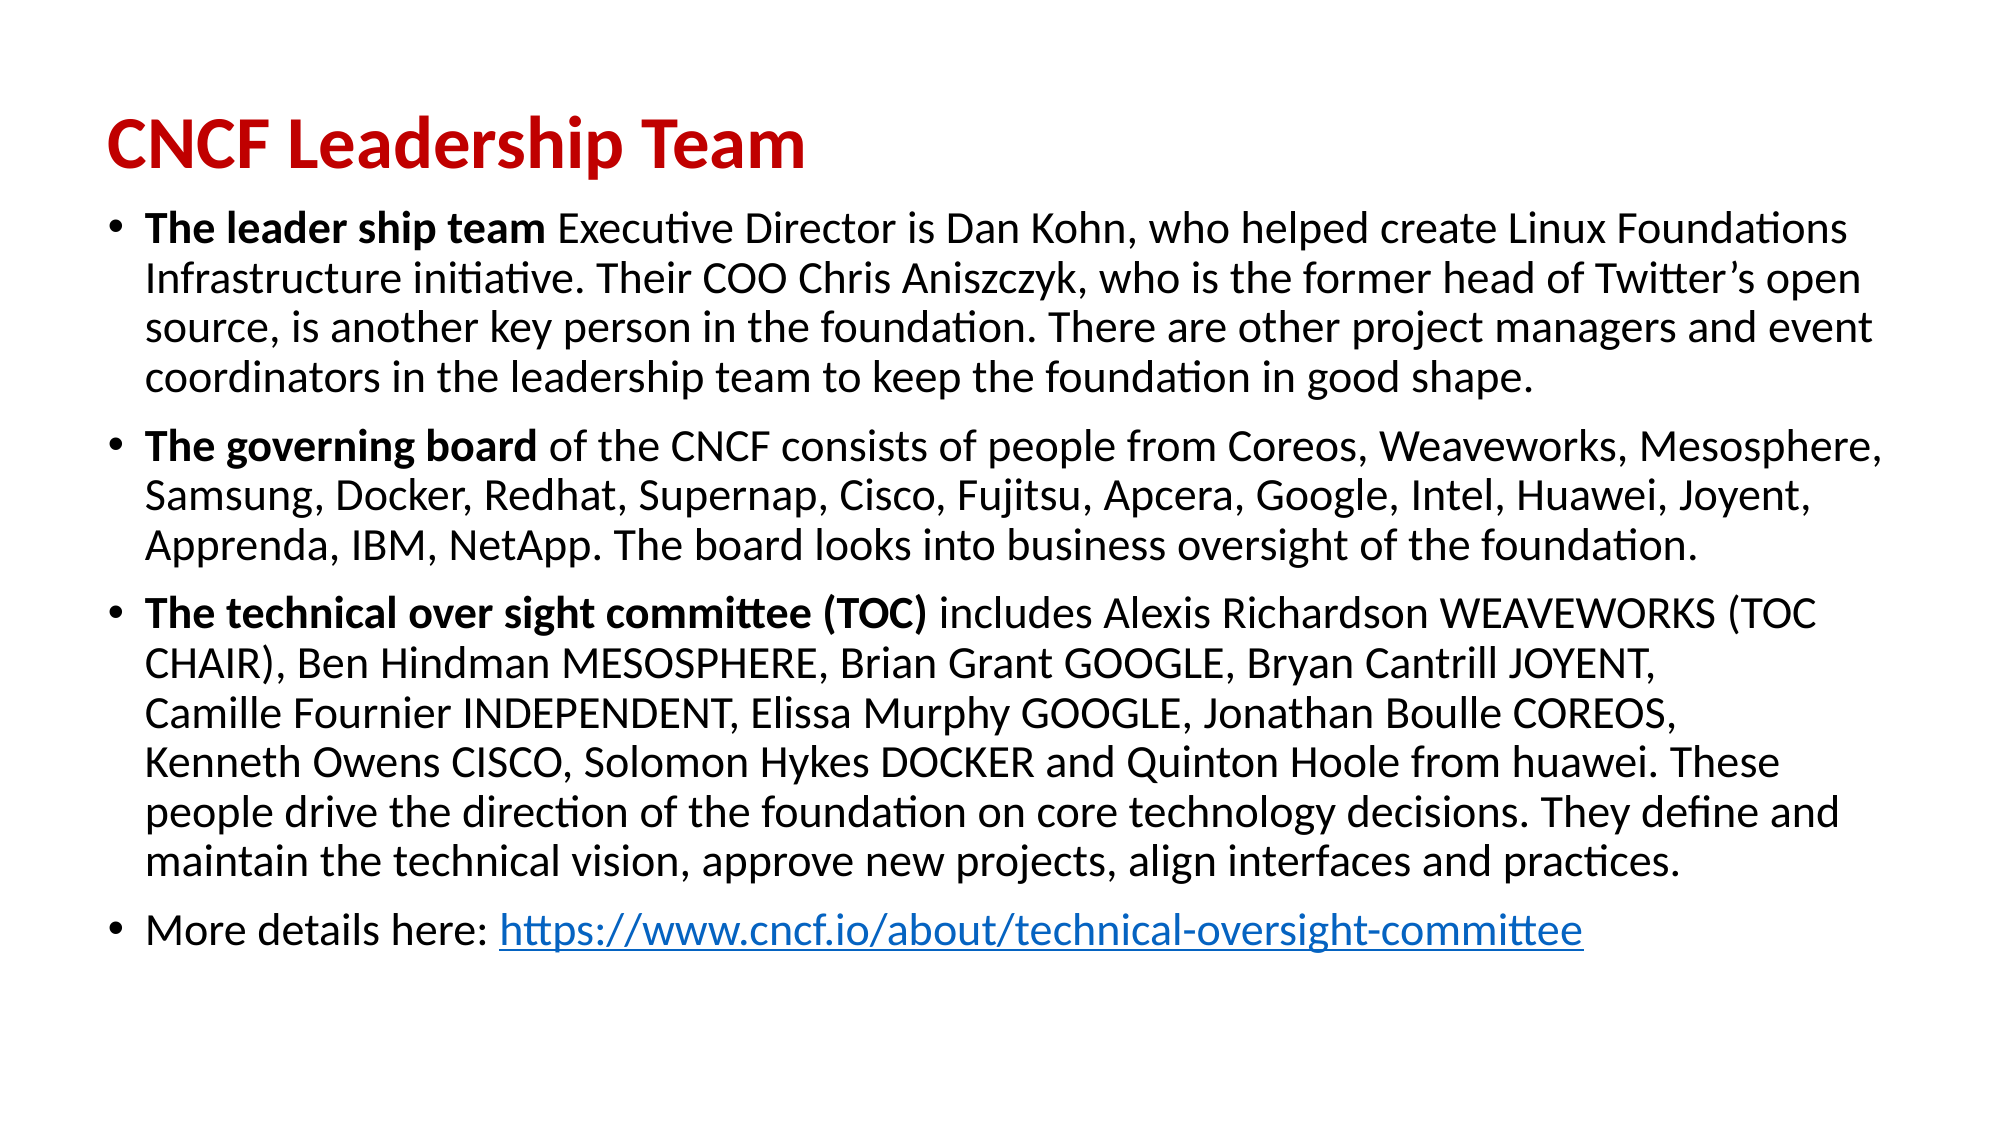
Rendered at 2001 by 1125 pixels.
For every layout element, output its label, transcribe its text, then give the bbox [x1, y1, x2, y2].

list CNCF Leadership Team The leader ship team Executive Director is Dan Kohn, who helped create Linux Foundations Infrastructure initiative. Their COO Chris Aniszczyk, who is the former head of Twitter’s open source, is another key person in the foundation. There are other project managers and event coordinators in the leadership team to keep the foundation in good shape. The governing board of the CNCF consists of people from Coreos, Weaveworks, Mesosphere, Samsung, Docker, Redhat, Supernap, Cisco, Fujitsu, Apcera, Google, Intel, Huawei, Joyent, Apprenda, IBM, NetApp. The board looks into business oversight of the foundation. The technical over sight committee (TOC) includes Alexis Richardson WEAVEWORKS (TOC CHAIR), Ben Hindman MESOSPHERE, Brian Grant GOOGLE, Bryan Cantrill JOYENT, Camille Fournier INDEPENDENT, Elissa Murphy GOOGLE, Jonathan Boulle COREOS, Kenneth Owens CISCO, Solomon Hykes DOCKER and Quinton Hoole from huawei. These people drive the direction of the foundation on core technology decisions. They define and maintain the technical vision, approve new projects, align interfaces and practices. More details here: https://www.cncf.io/about/technical-oversight-committee [92, 96, 1913, 1014]
